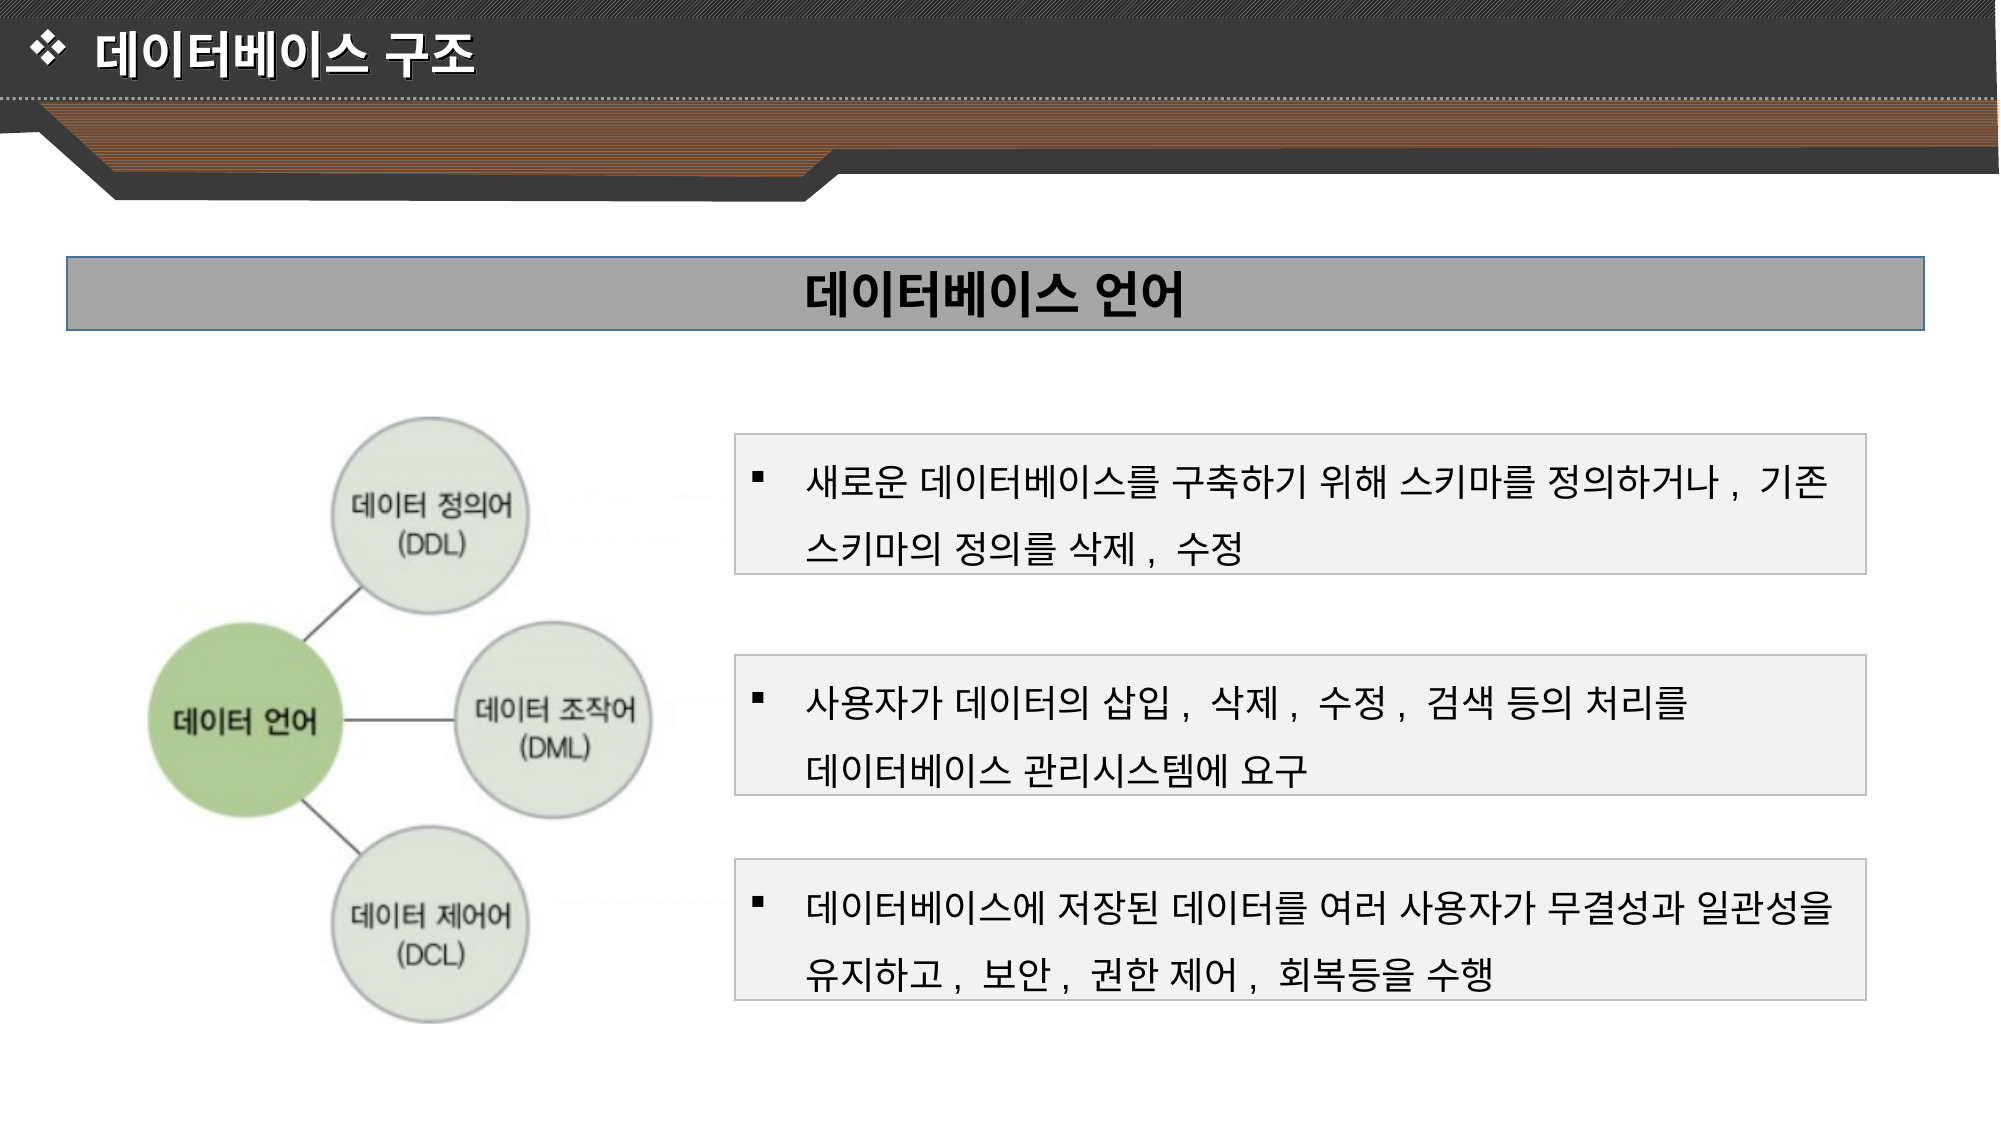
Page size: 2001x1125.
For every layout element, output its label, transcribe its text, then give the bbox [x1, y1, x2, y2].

text_box 데이터베이스에 저장된 데이터를 여러 사용자가 무결성과 일관성을 유지하고, 보안, 권한 제어, 회복등을 수행 [1528, 858, 1867, 1001]
text_box 새로운 데이터베이스를 구축하기 위해 스키마를 정의하거나, 기존 스키마의 정의를 삭제, 수정 [1528, 433, 1867, 575]
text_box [118, 406, 1528, 1062]
text_box 데이터베이스 구조 [10, 15, 1000, 91]
text_box [0, 0, 1996, 18]
text_box [90, 178, 834, 202]
text_box 사용자가 데이터의 삽입, 삭제, 수정, 검색 등의 처리를 데이터베이스 관리시스템에 요구 [1528, 654, 1867, 796]
text_box [0, 18, 1998, 98]
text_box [0, 98, 2000, 178]
text_box 데이터베이스 언어 [66, 256, 1925, 331]
